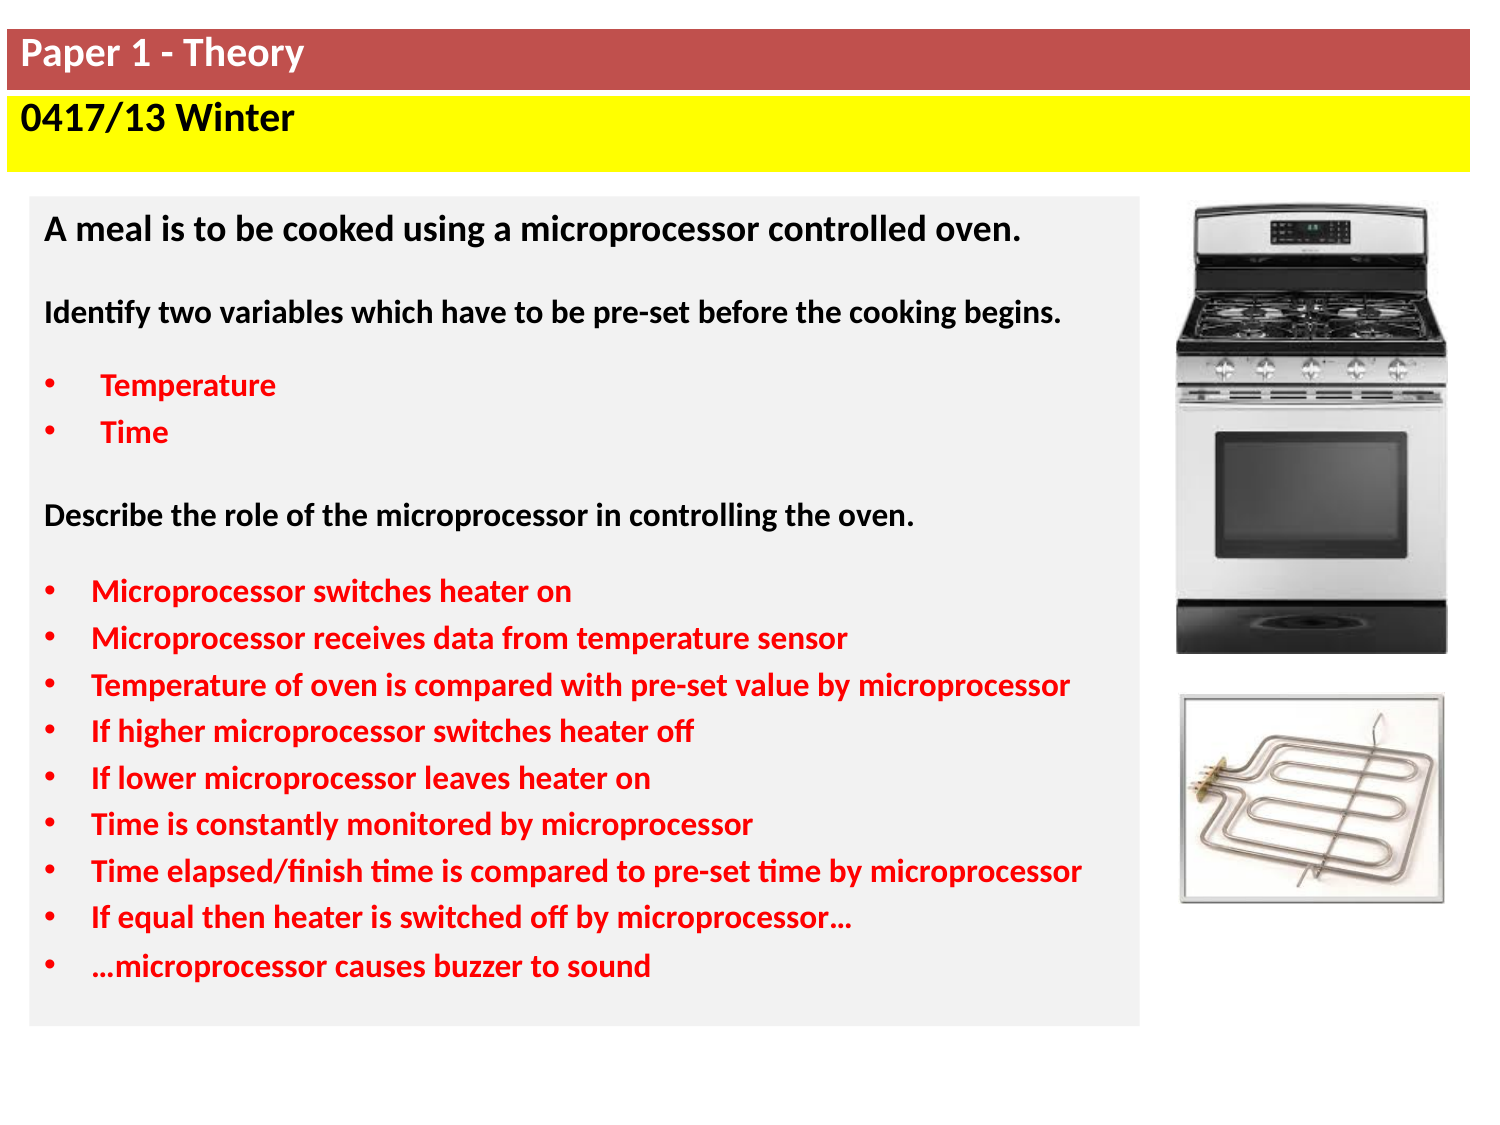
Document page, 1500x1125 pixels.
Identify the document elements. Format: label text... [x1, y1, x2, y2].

table_cell 0417/13 Winter [7, 96, 1470, 172]
text_box A meal is to be cooked using a microprocessor controlled oven. Identify two variables which have to be pre-set before the cooking begins. Temperature Time Describe the role of the microprocessor in controlling the oven. Microprocessor switches heater on Microprocessor receives data from temperature sensor Temperature of oven is compared with pre-set value by microprocessor If higher microprocessor switches heater off If lower microprocessor leaves heater on Time is constantly monitored by microprocessor Time elapsed/finish time is compared to pre-set time by microprocessor If equal then heater is switched off by microprocessor… …microprocessor causes buzzer to sound [29, 196, 1140, 1027]
picture [1174, 199, 1448, 654]
picture [1177, 692, 1445, 904]
table_header Paper 1 - Theory [7, 29, 1470, 90]
